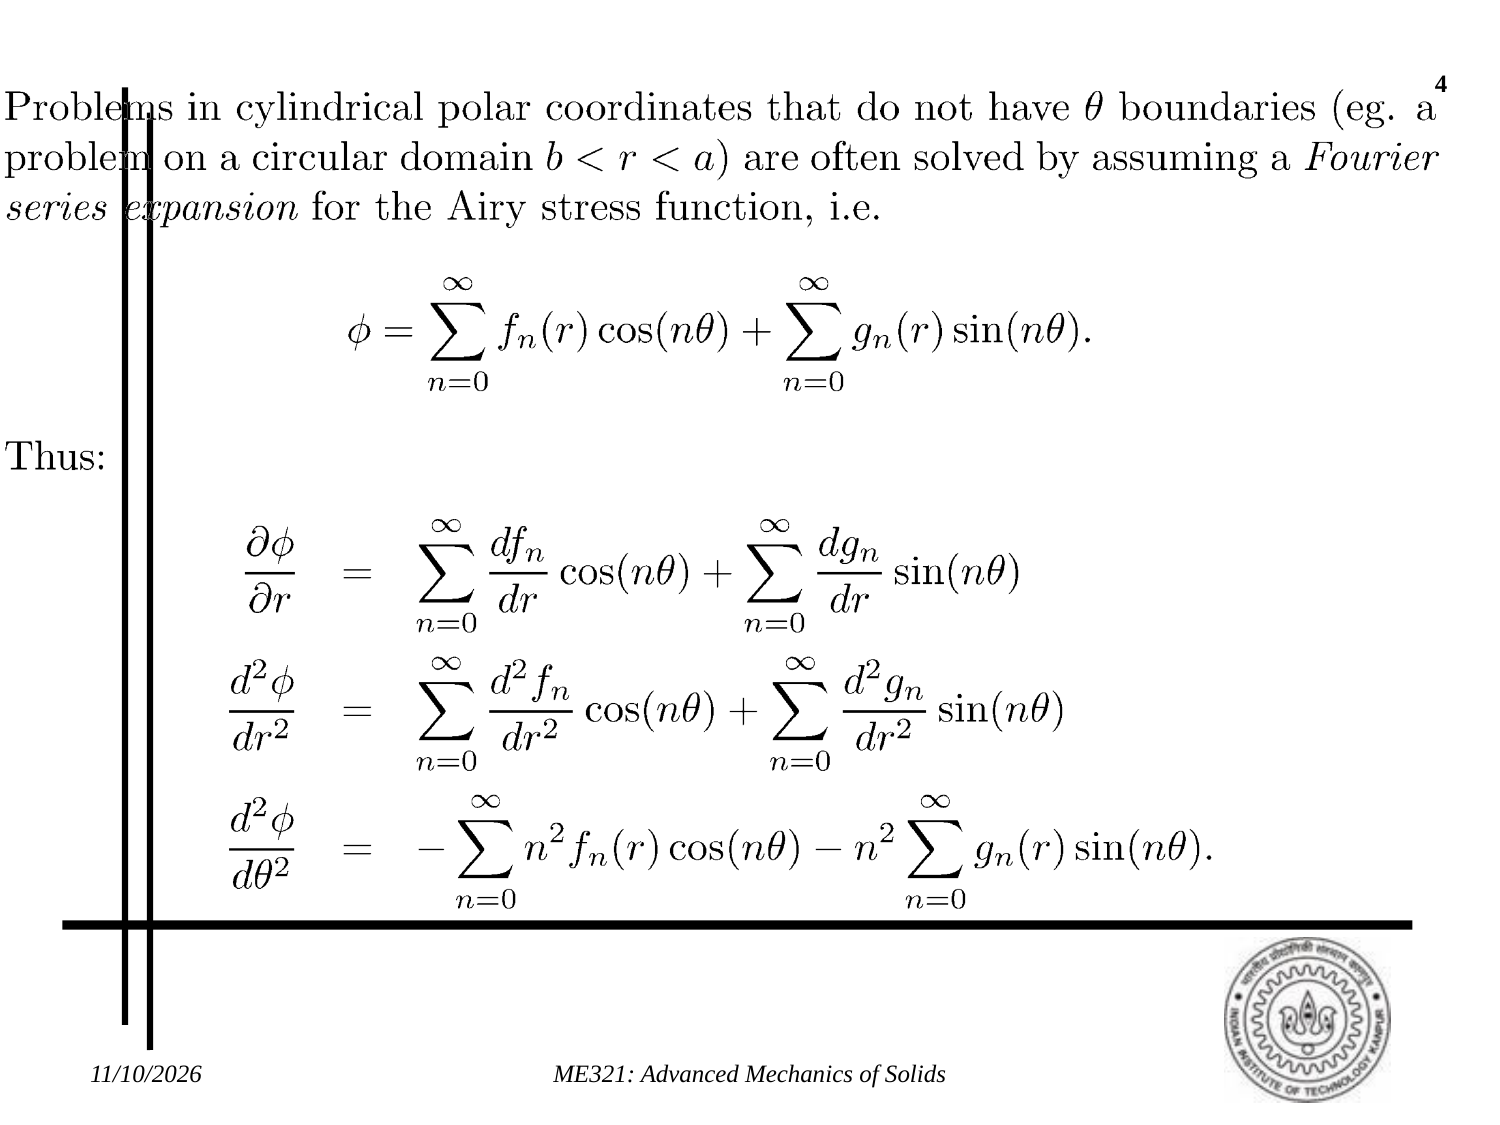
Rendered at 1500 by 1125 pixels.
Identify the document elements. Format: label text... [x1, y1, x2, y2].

picture [1224, 937, 1391, 1103]
picture [0, 87, 1442, 909]
footer ME321: Advanced Mechanics of Solids [512, 1042, 988, 1103]
slide_number 4 [1387, 50, 1463, 116]
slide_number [75, 1042, 425, 1103]
